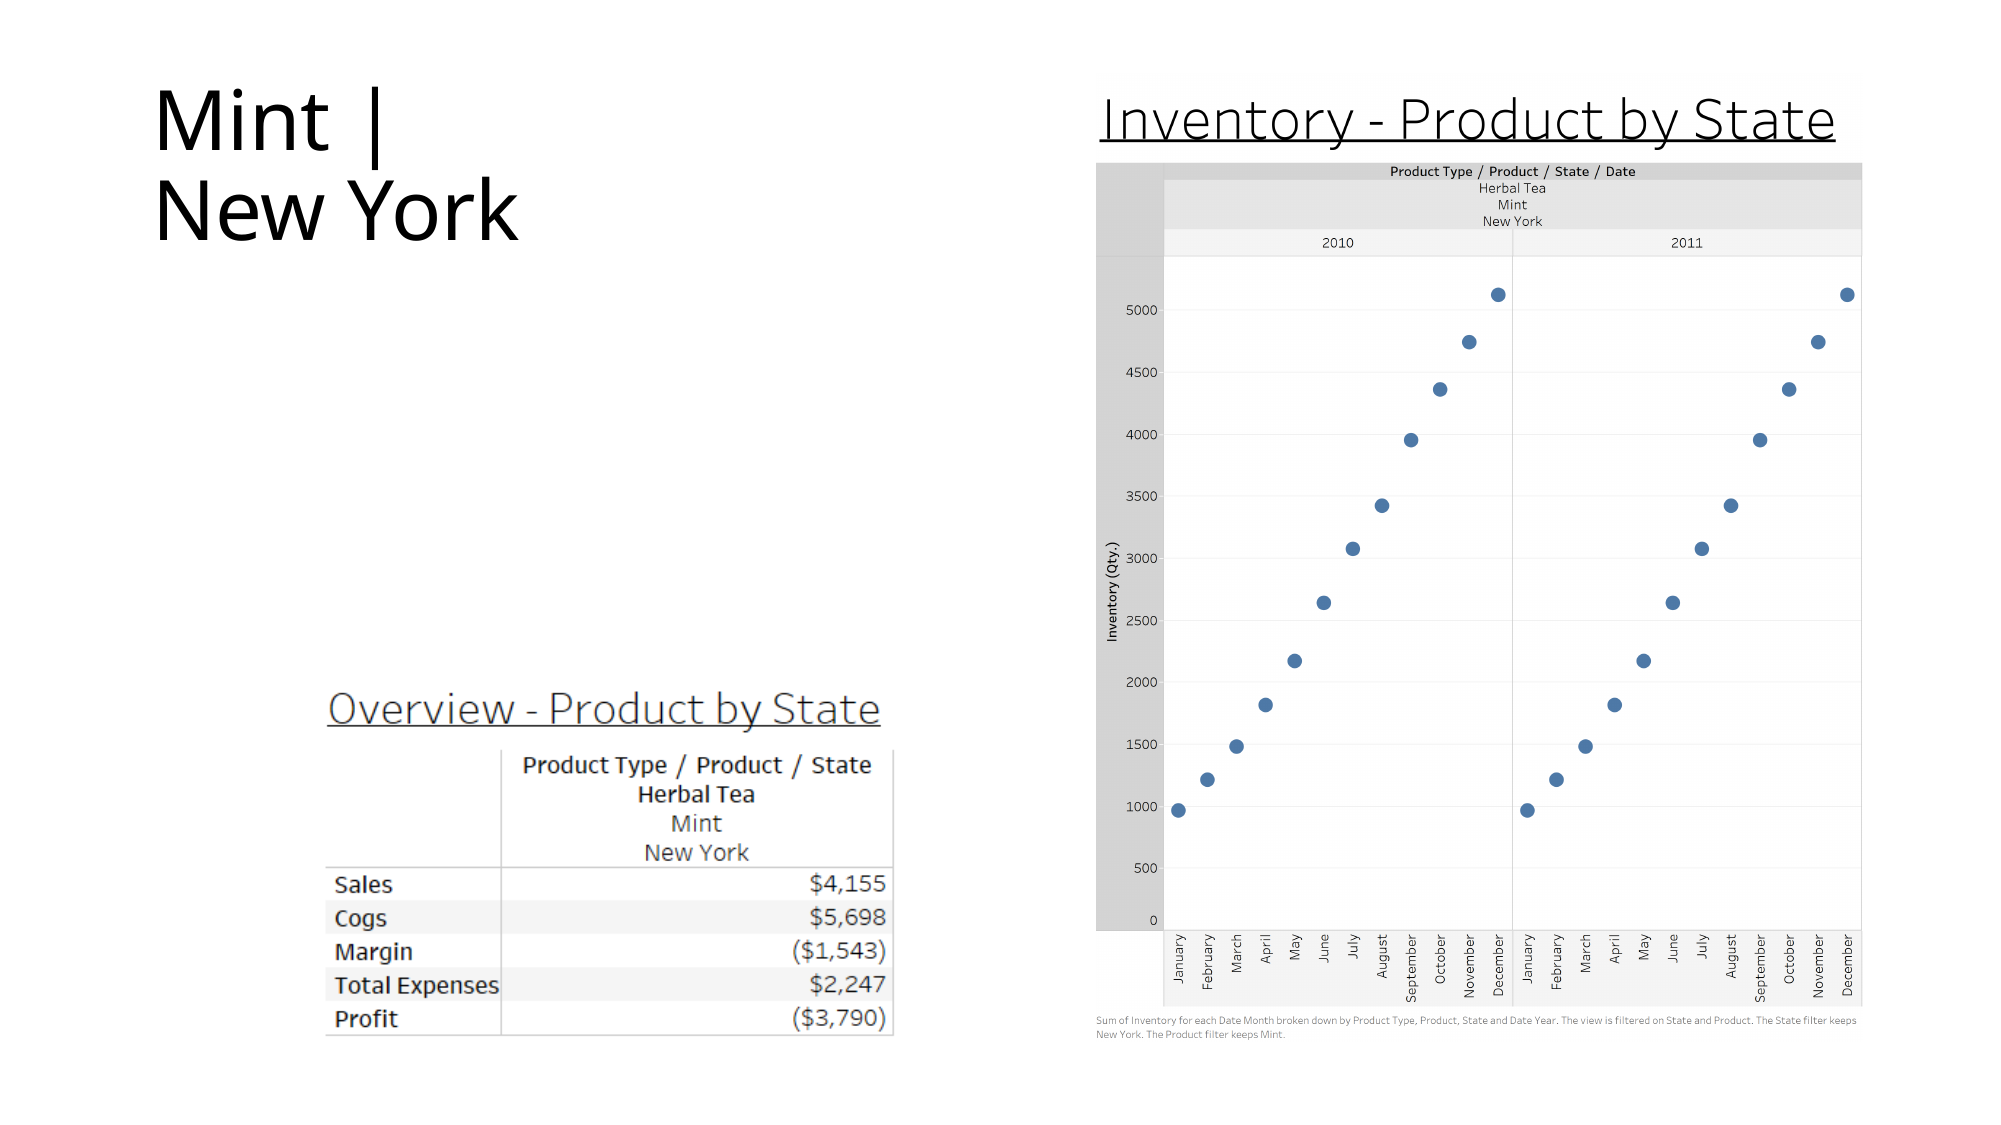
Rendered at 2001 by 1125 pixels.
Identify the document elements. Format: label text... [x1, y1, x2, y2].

title Mint | New York [137, 59, 1863, 278]
picture [320, 683, 900, 1042]
picture [1096, 73, 1863, 1042]
